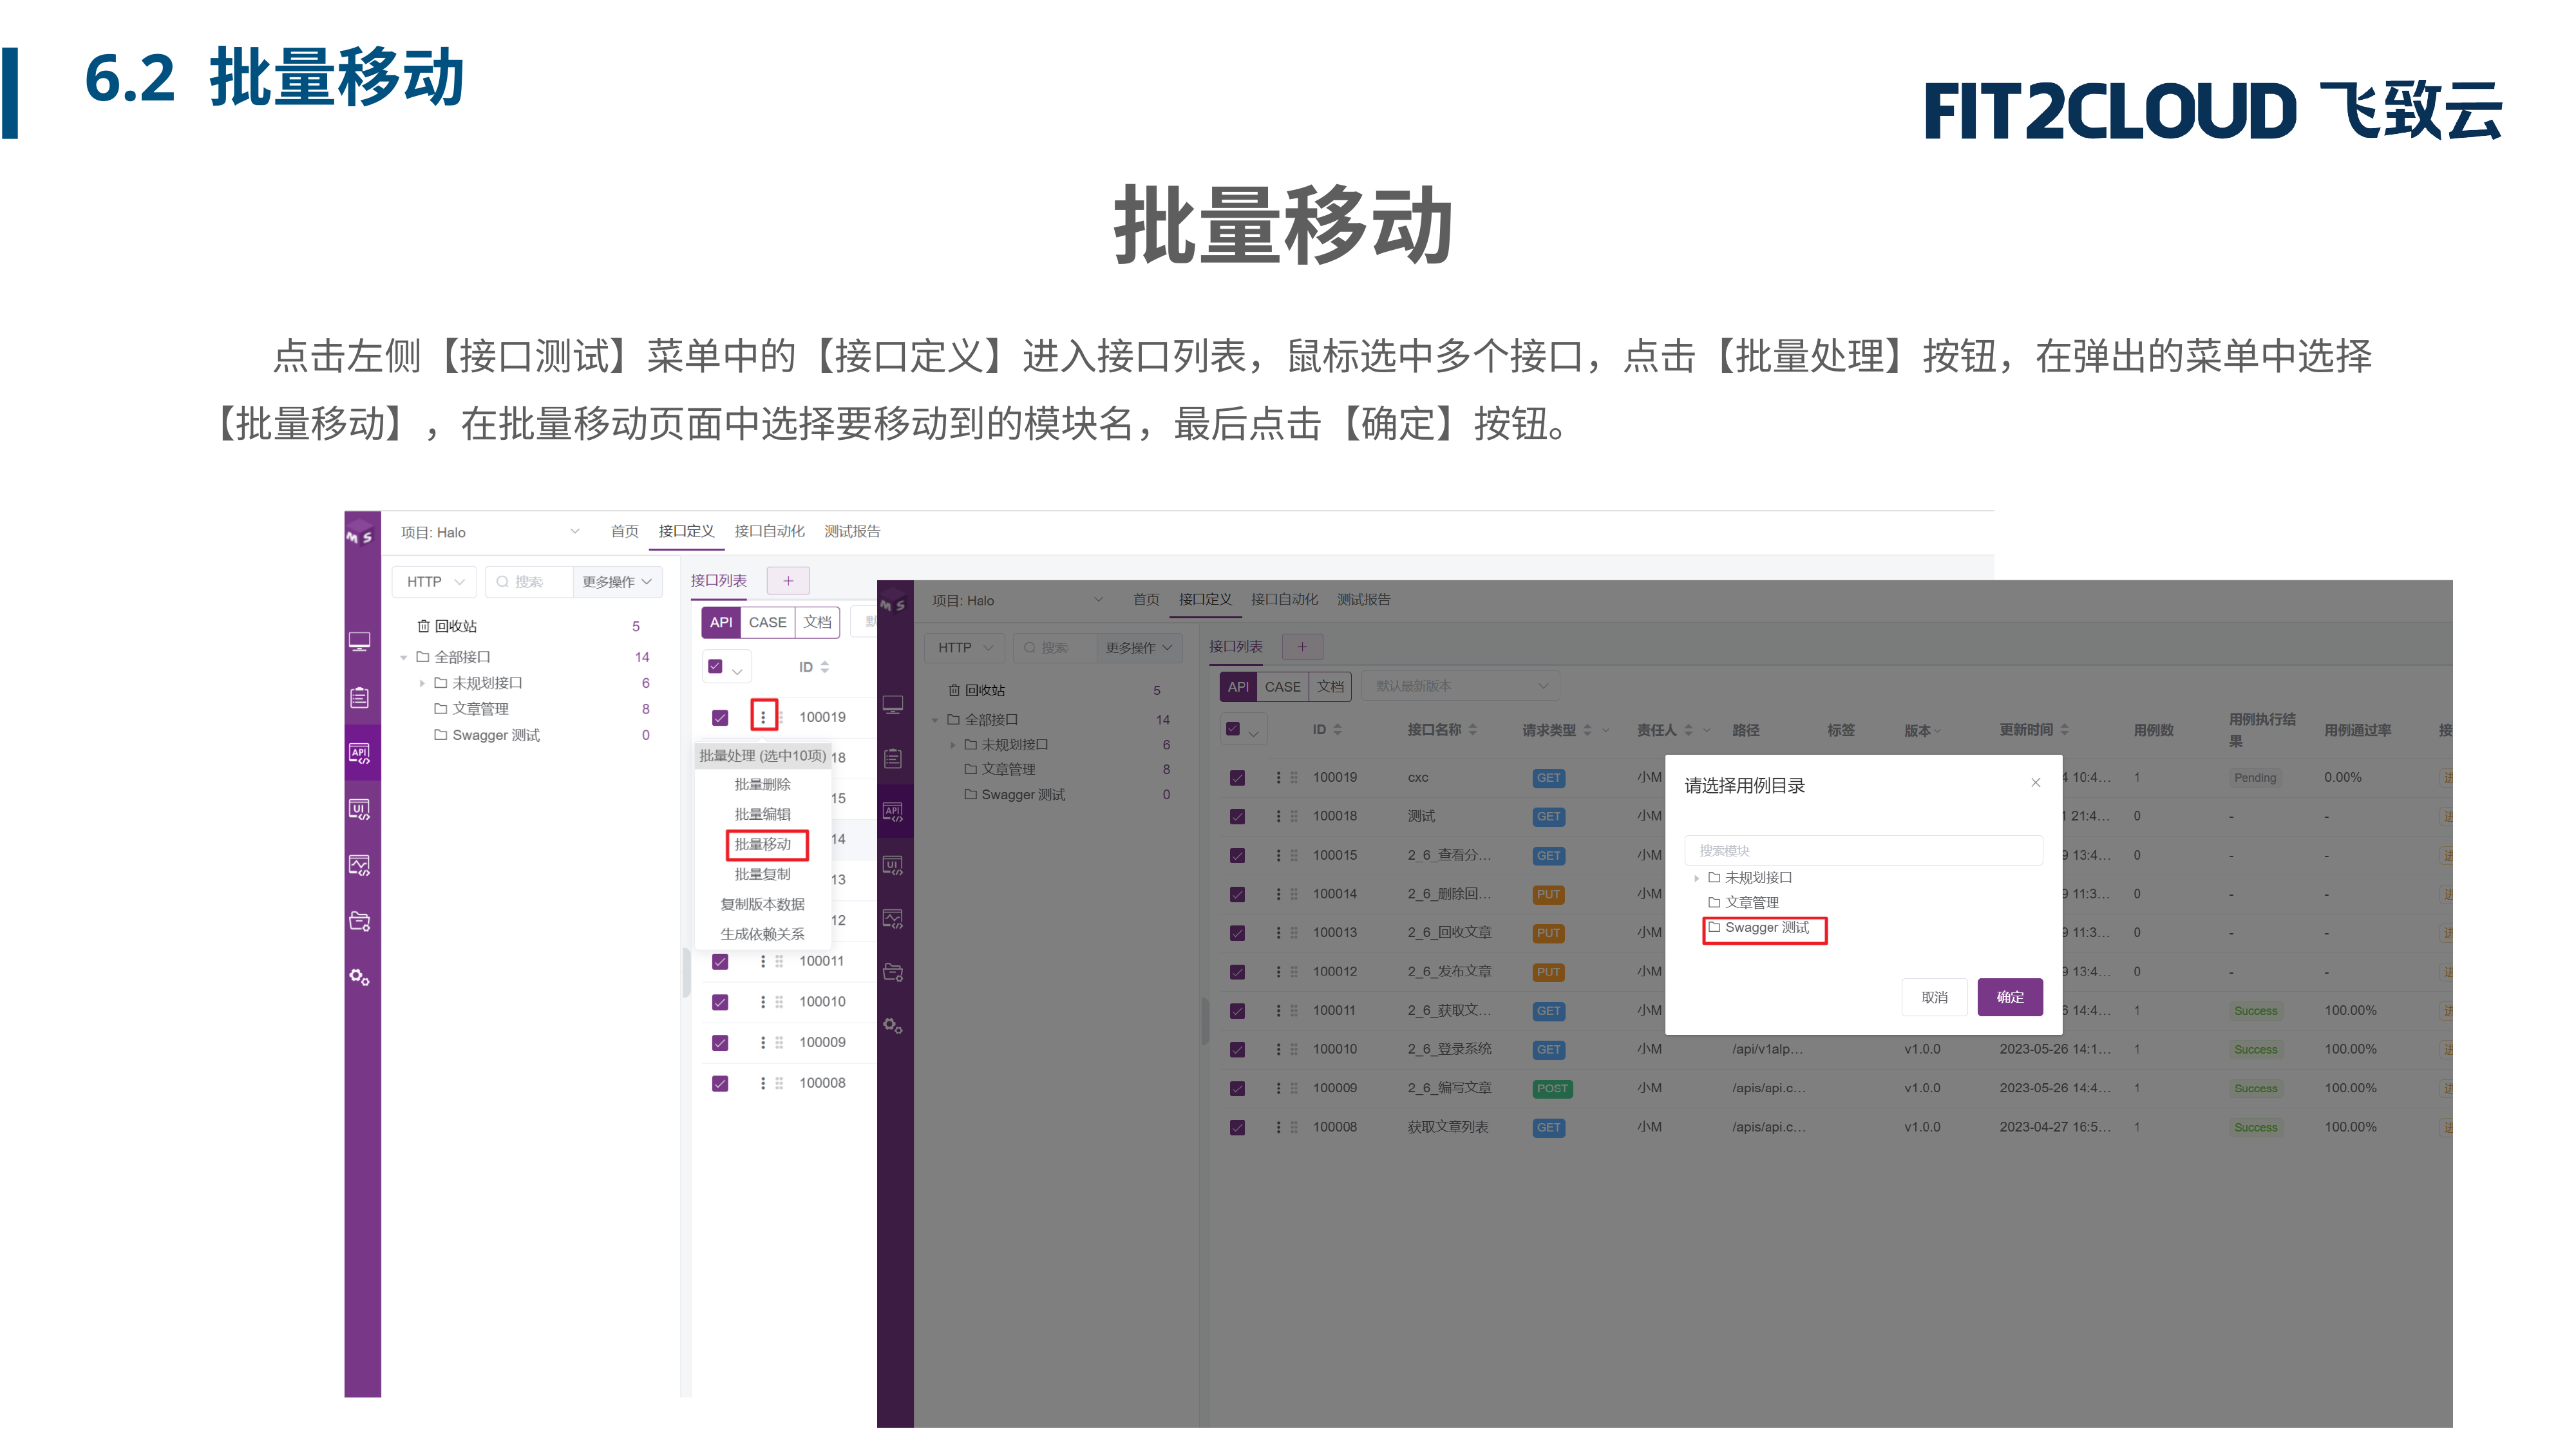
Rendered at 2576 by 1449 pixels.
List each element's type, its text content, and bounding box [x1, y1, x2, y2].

text_box 6.2 批量移动 [71, 40, 944, 173]
text_box 点击左侧【接口测试】菜单中的【接口定义】进入接口列表，鼠标选中多个接口，点击【批量处理】按钮，在弹出的菜单中选择【批量移动】，在批量移动页面中选择要移动到的模块名，最后点击【确定】按钮。 [191, 298, 2385, 457]
text_box [2, 47, 18, 139]
picture [345, 510, 2453, 1428]
picture [1926, 80, 2503, 140]
text_box 批量移动 [0, 162, 2571, 284]
